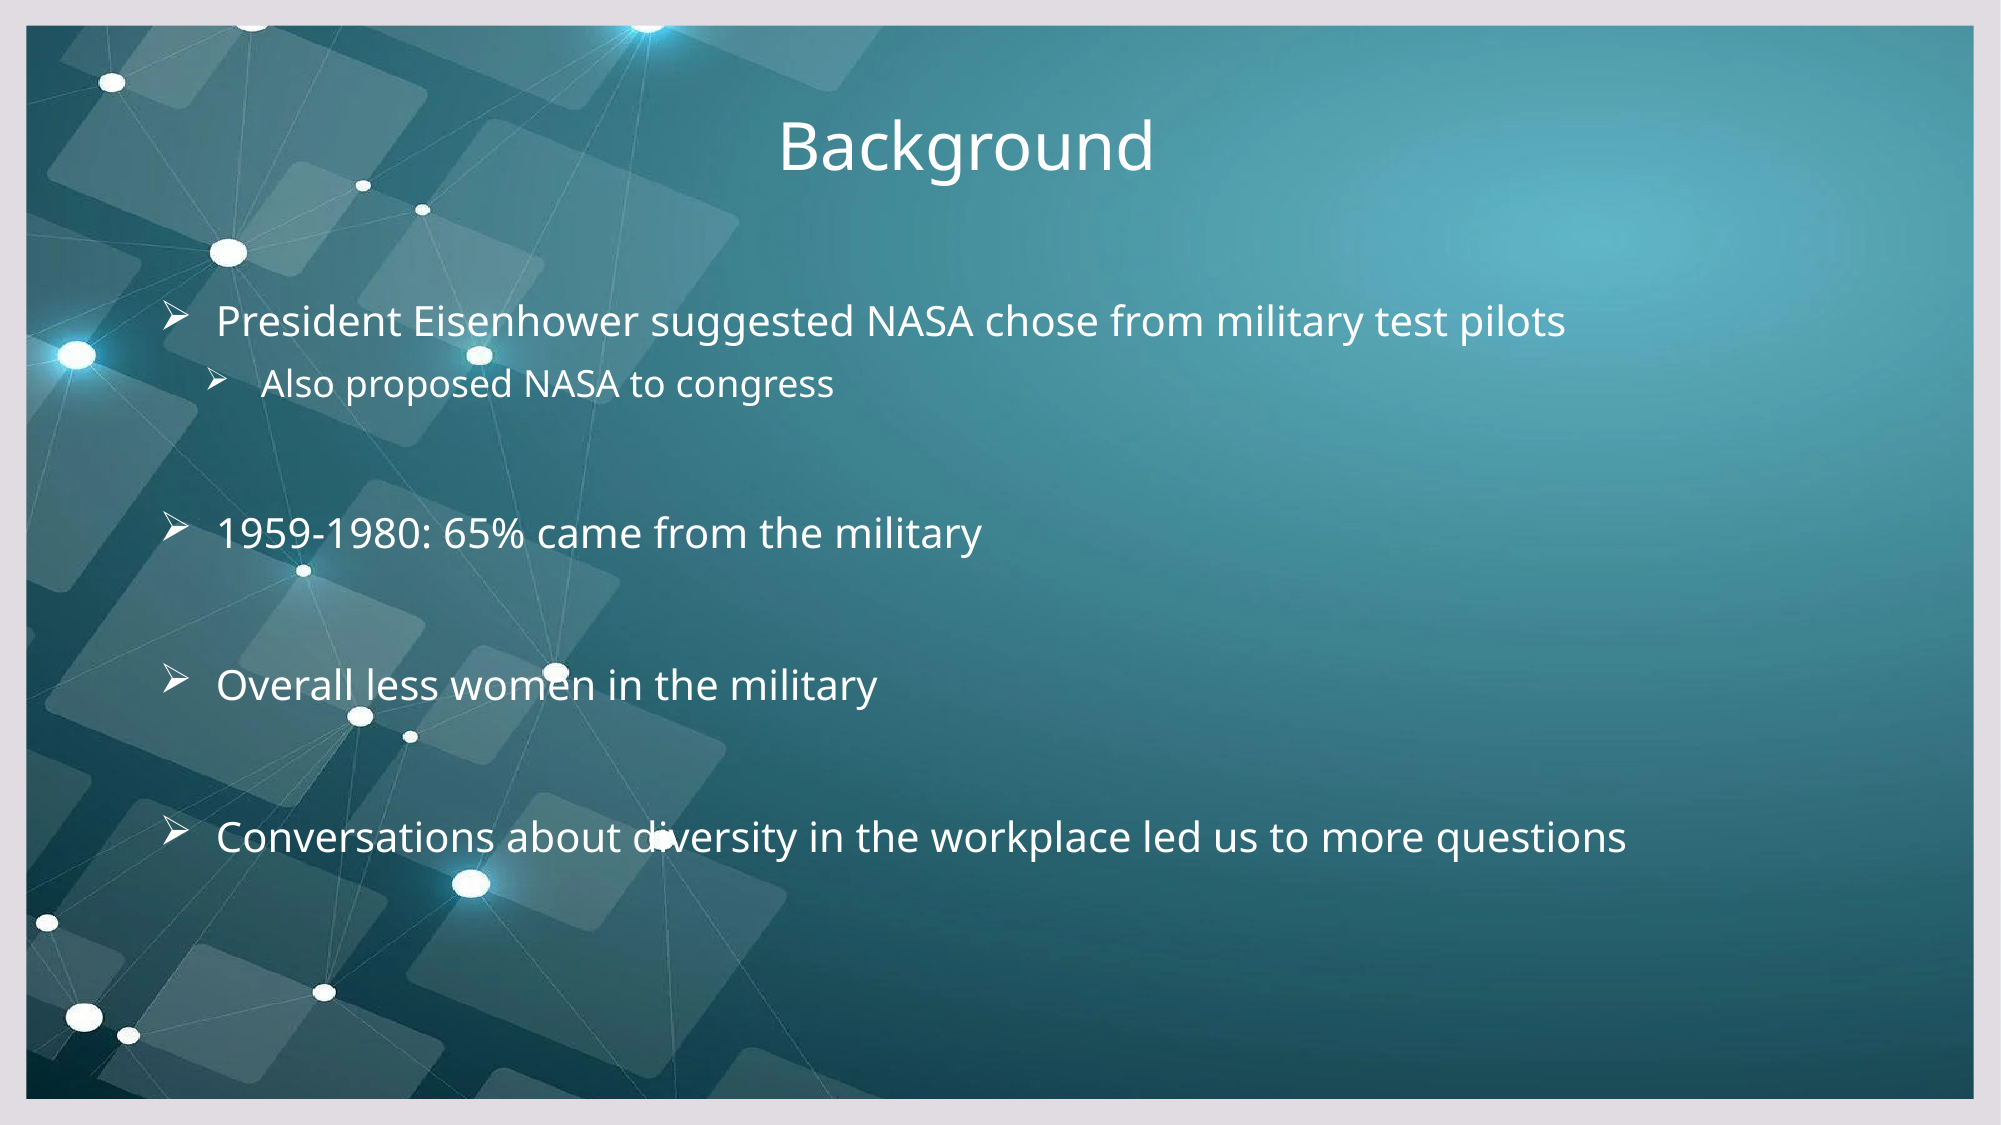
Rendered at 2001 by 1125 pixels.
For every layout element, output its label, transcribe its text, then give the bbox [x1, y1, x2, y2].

list President Eisenhower suggested NASA chose from military test pilots Also proposed NASA to congress 1959-1980: 65% came from the military Overall less women in the military Conversations about diversity in the workplace led us to more questions [144, 282, 1808, 934]
picture [27, 26, 1973, 1099]
title Background [135, 0, 1799, 192]
